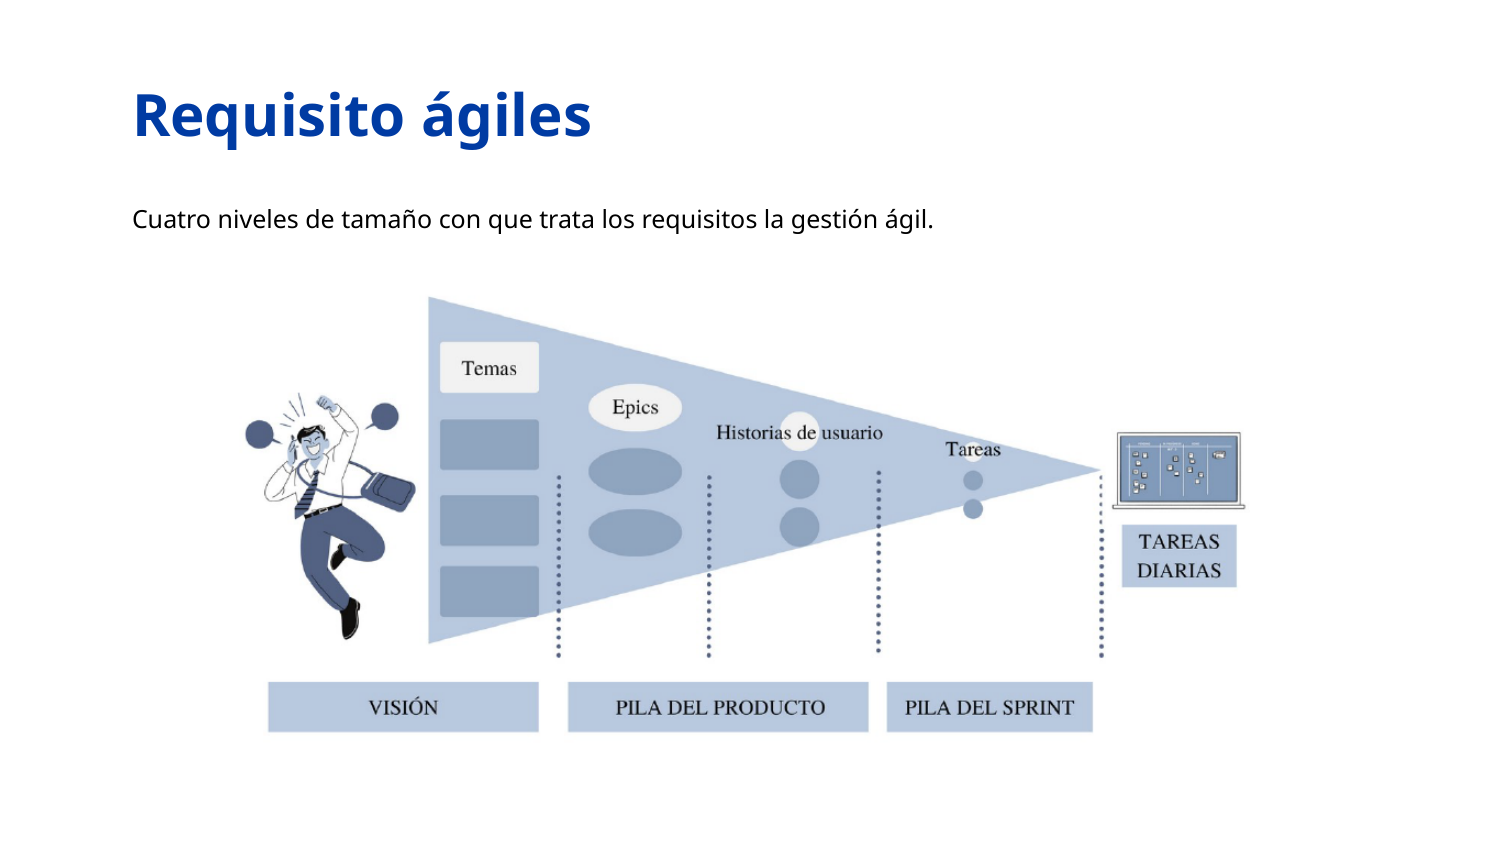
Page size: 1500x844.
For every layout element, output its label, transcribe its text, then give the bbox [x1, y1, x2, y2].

list Cuatro niveles de tamaño con que trata los requisitos la gestión ágil. [116, 189, 1383, 246]
title Requisito ágiles [116, 63, 1383, 157]
picture [238, 286, 1262, 760]
